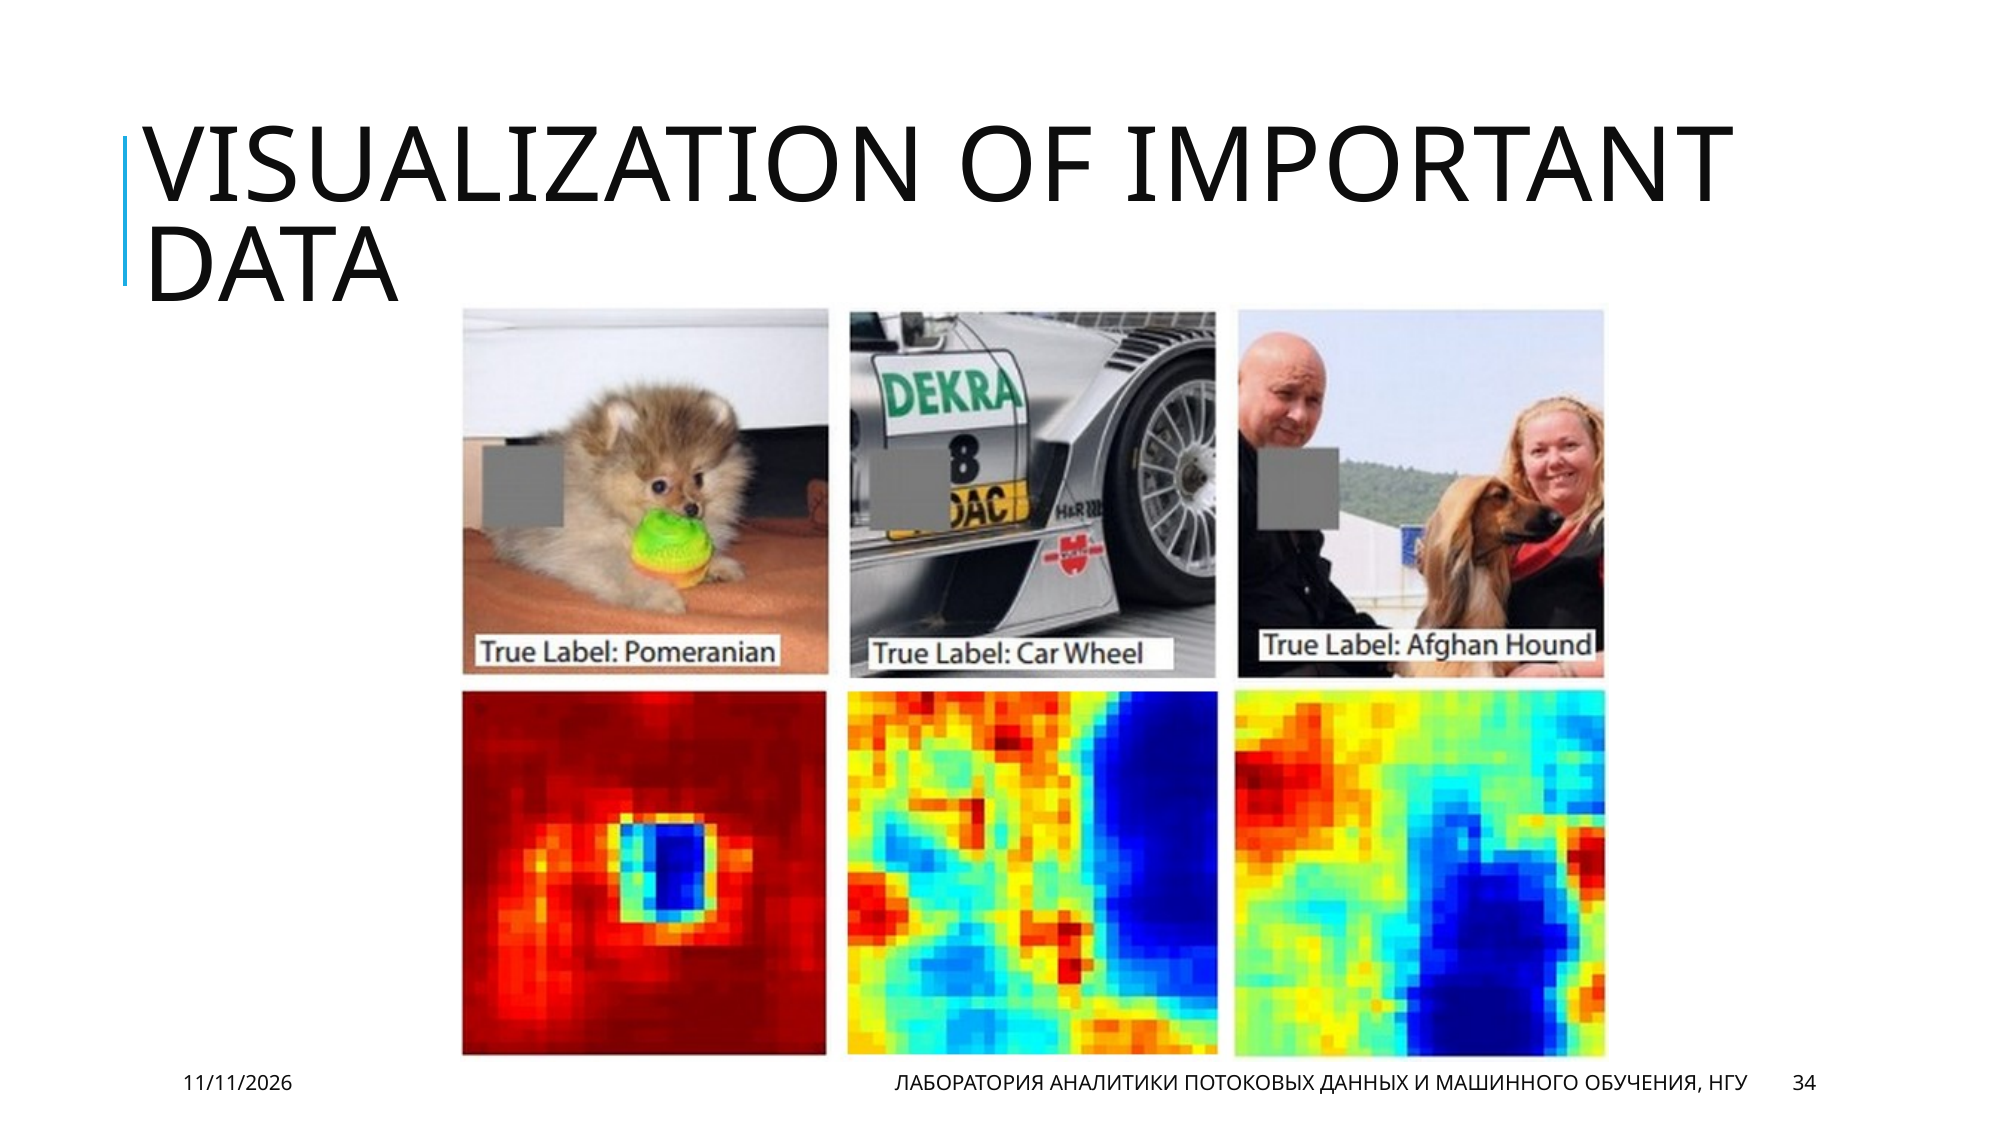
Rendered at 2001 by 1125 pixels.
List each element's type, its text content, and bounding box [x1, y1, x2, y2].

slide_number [168, 1061, 522, 1107]
title Visualization of important data [127, 98, 2000, 345]
slide_number 34 [1777, 1061, 1938, 1107]
picture [460, 302, 1609, 1062]
footer Лаборатория аналитики потоковых данных и машинного обучения, НГУ [794, 1061, 1763, 1107]
